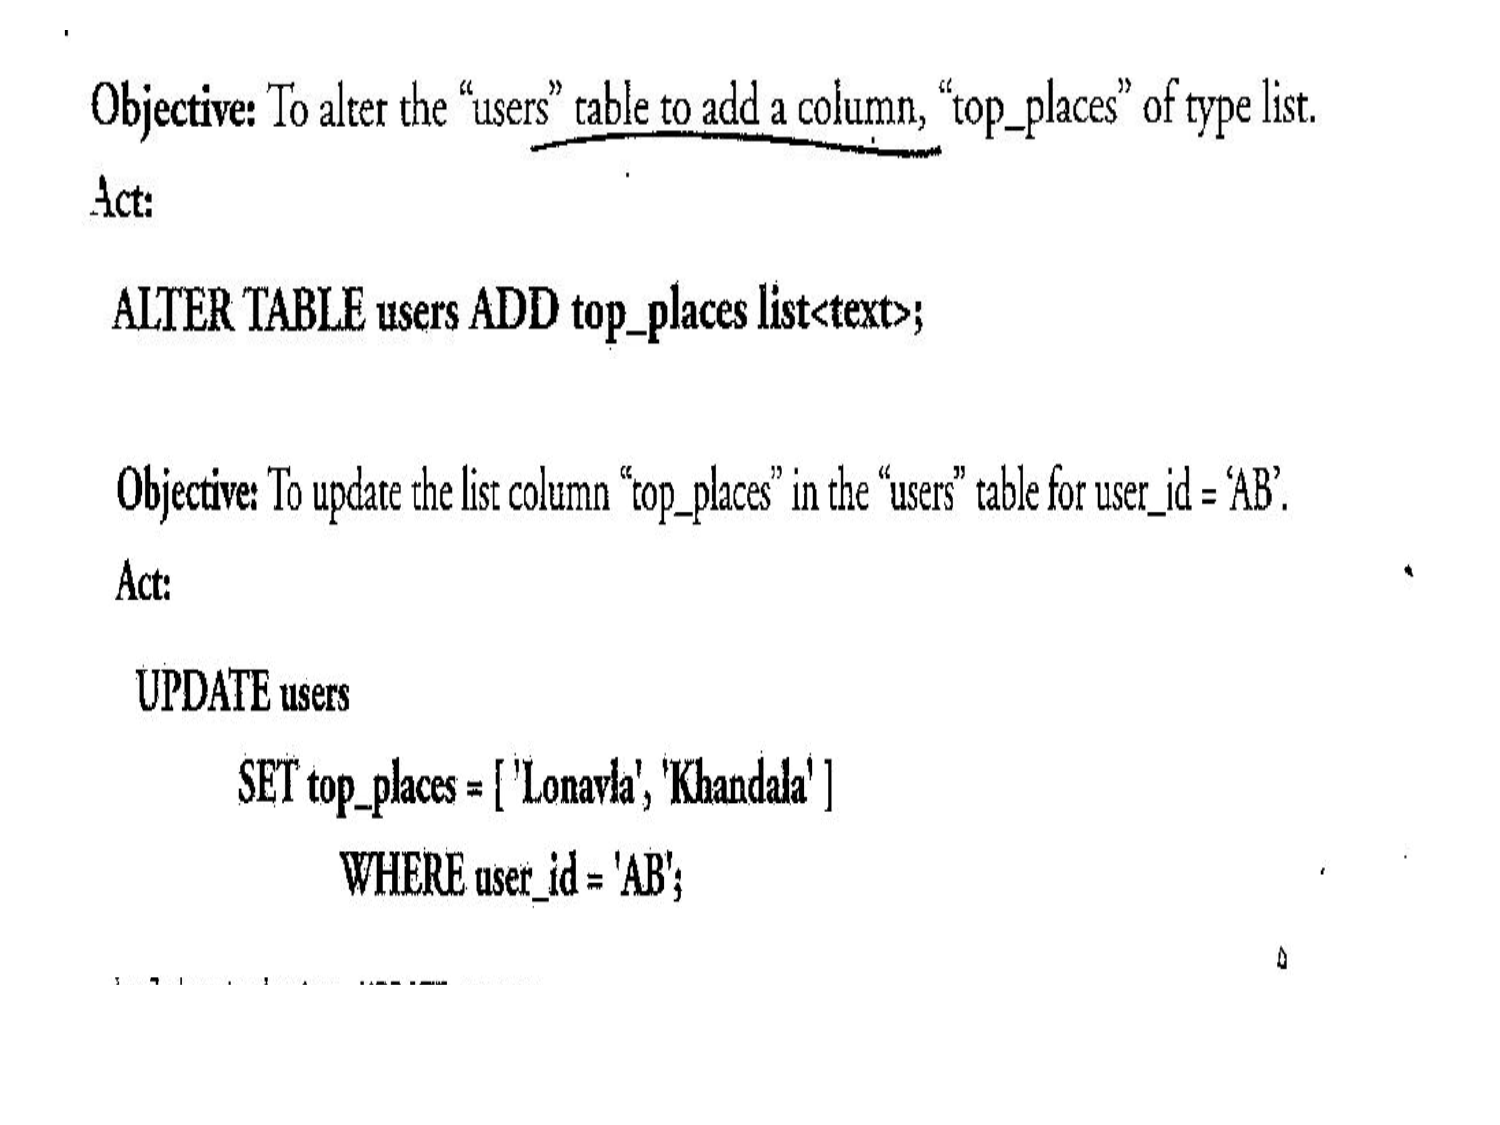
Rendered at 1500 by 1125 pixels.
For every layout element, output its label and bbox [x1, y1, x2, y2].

picture [0, 444, 1436, 985]
picture [64, 30, 1436, 359]
